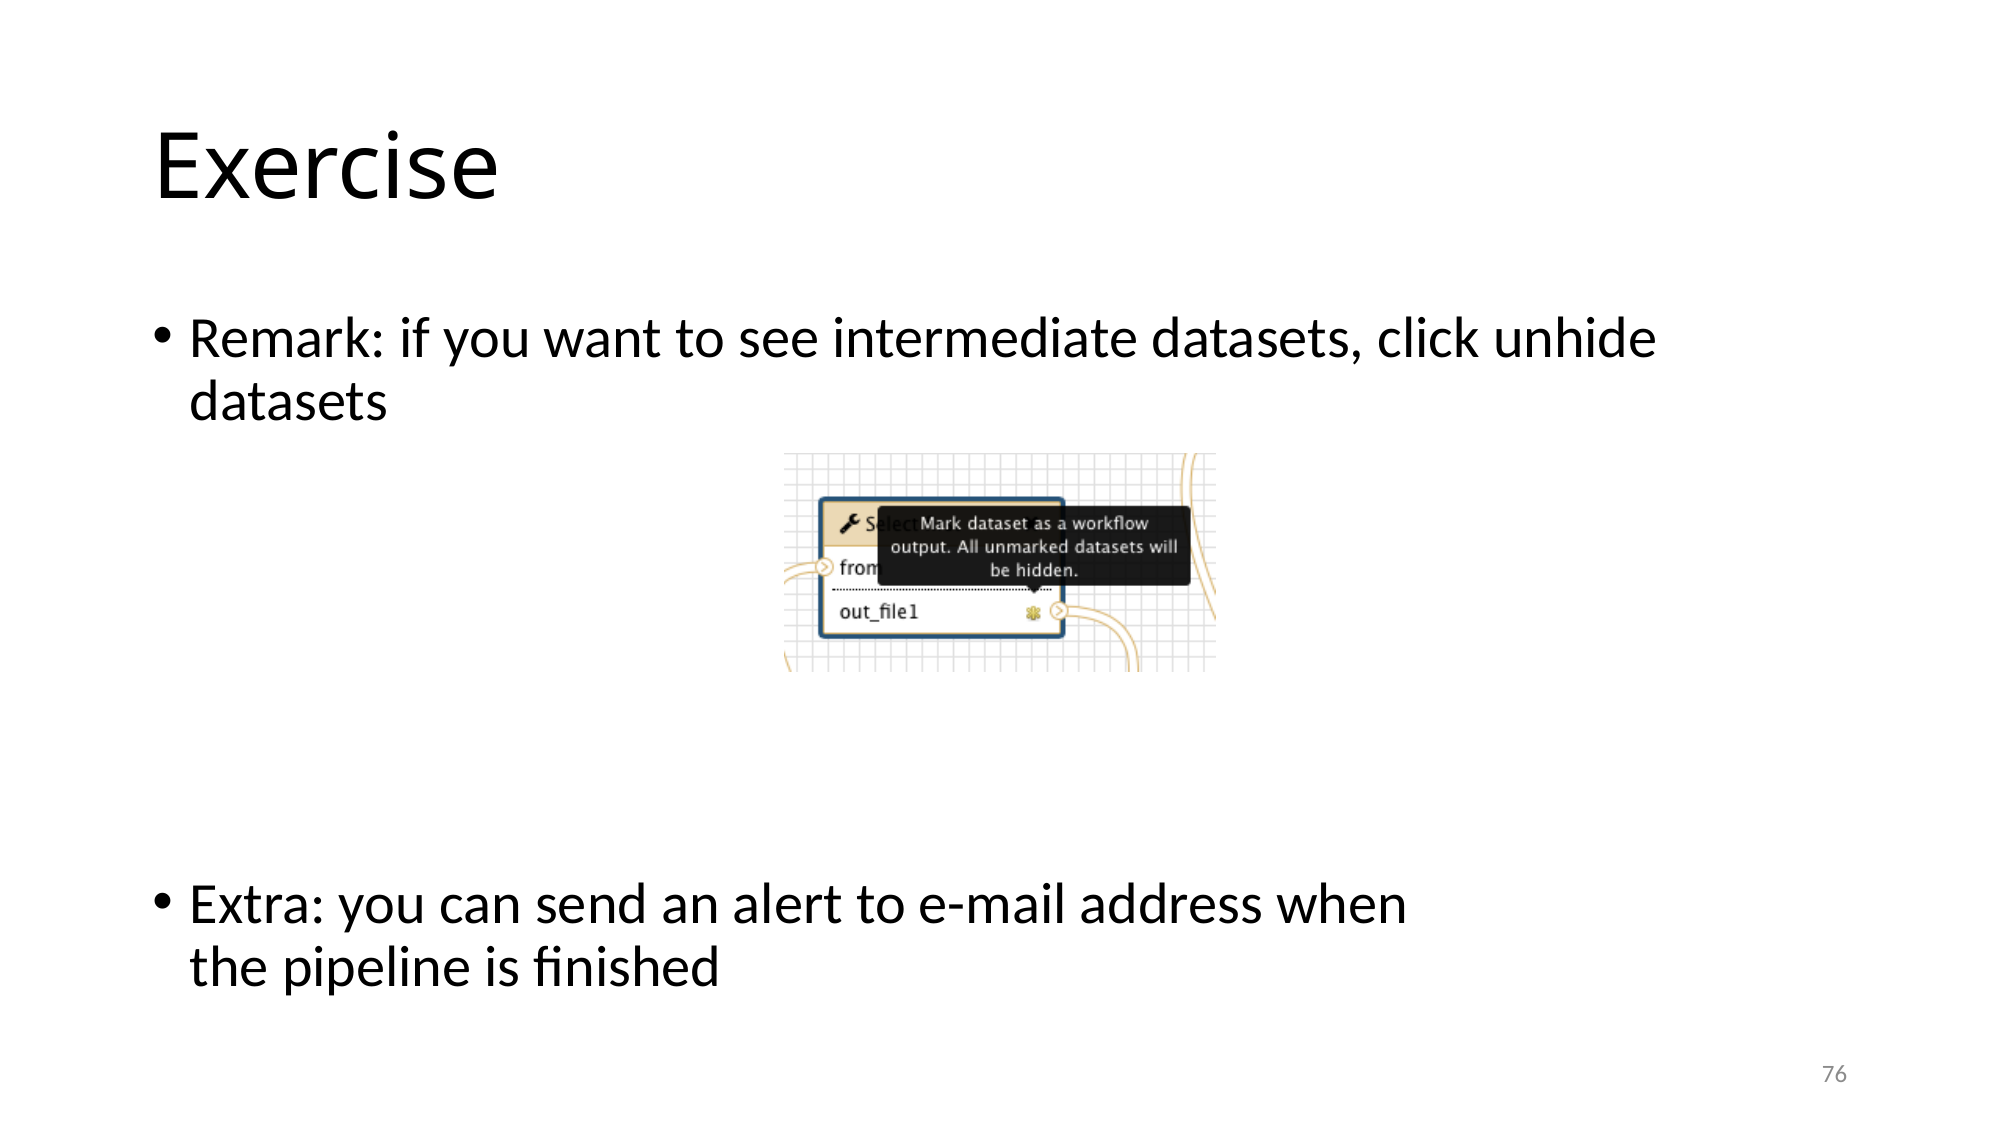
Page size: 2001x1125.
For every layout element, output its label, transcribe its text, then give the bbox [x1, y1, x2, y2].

list Remark: if you want to see intermediate datasets, click unhide datasets Extra: you can send an alert to e-mail address when the pipeline is finished [137, 299, 1863, 1014]
slide_number 76 [1412, 1042, 1863, 1103]
title Exercise [137, 59, 1863, 278]
picture [784, 453, 1216, 672]
